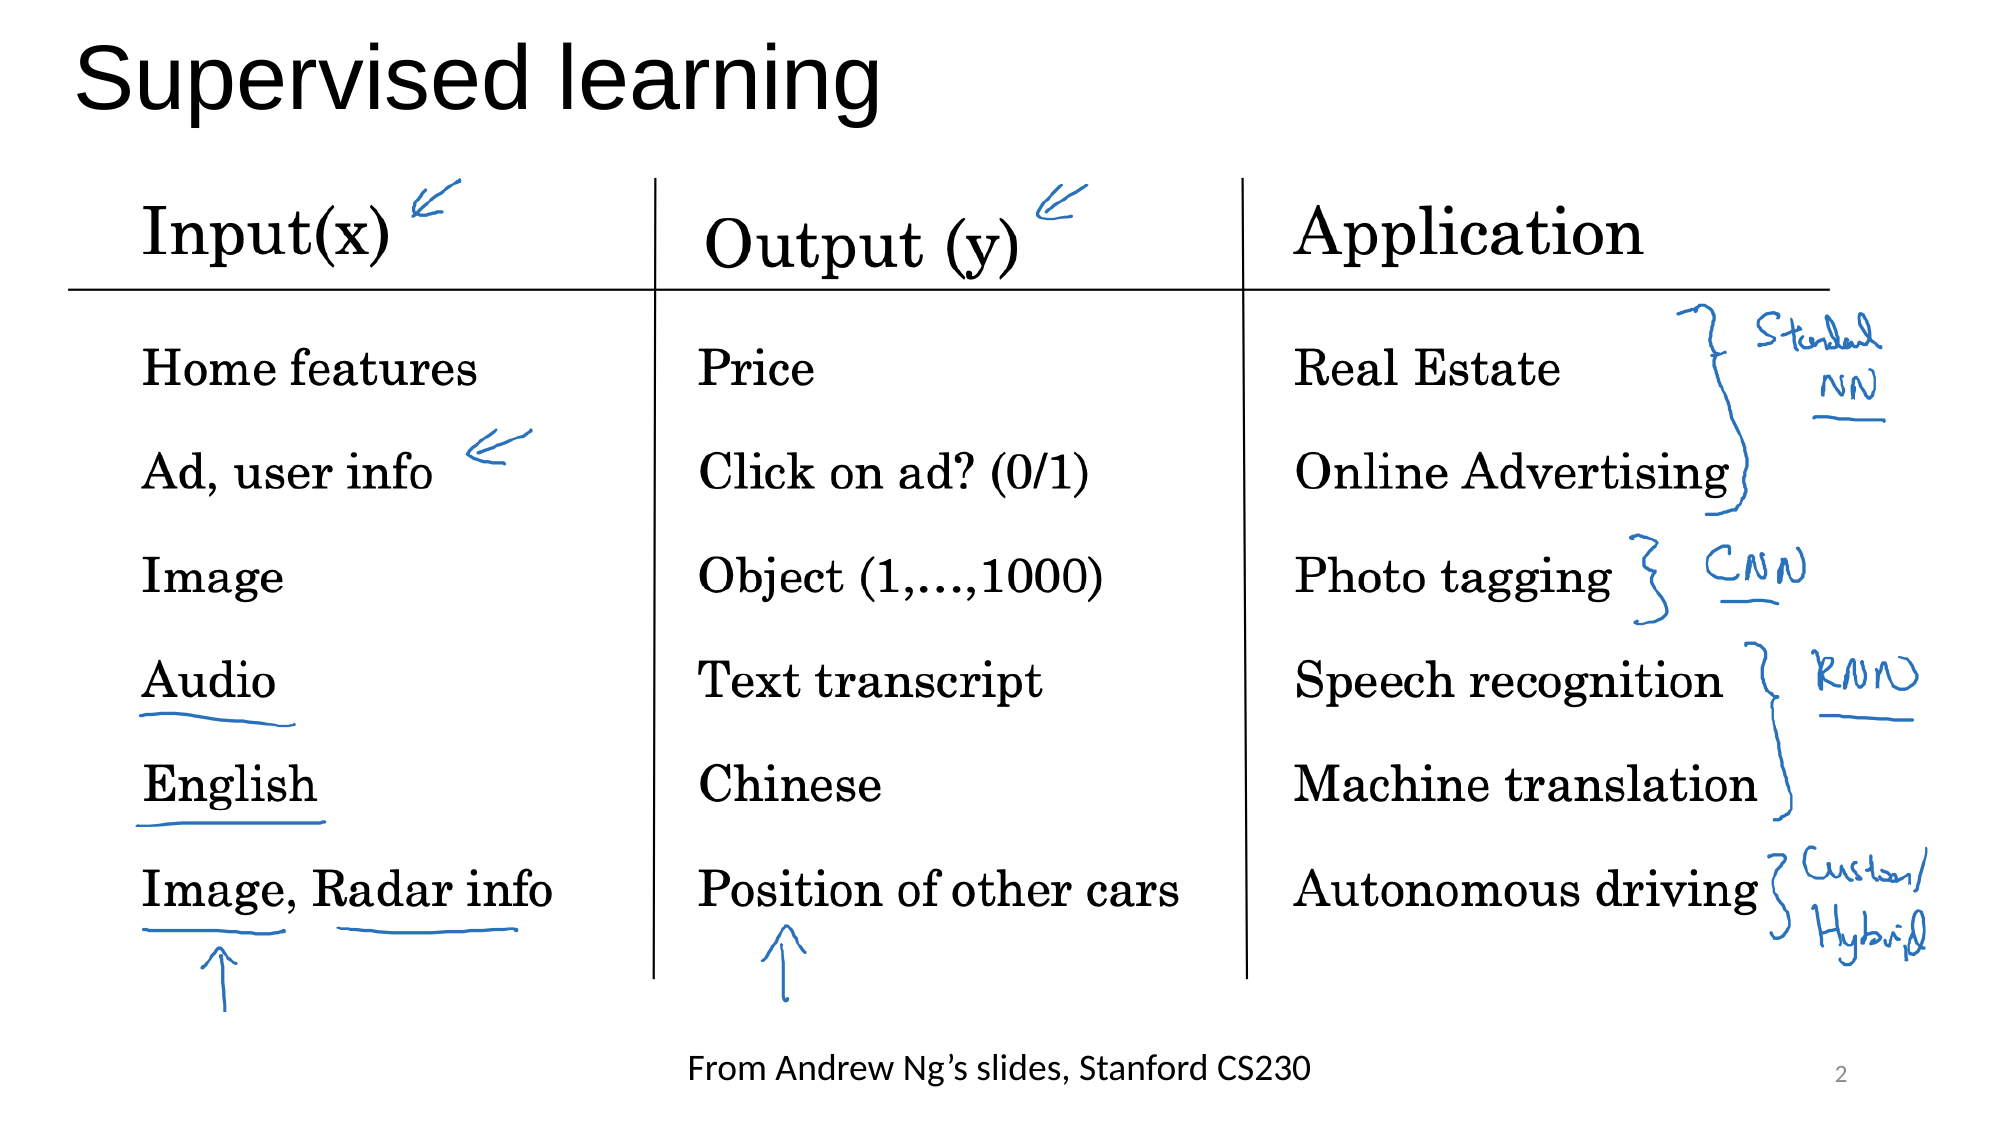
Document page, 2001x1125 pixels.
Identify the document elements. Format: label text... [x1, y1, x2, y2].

text_box From Andrew Ng’s slides, Stanford CS230 [672, 1035, 1327, 1096]
title Supervised learning [58, 0, 1784, 168]
slide_number 2 [1412, 1042, 1863, 1103]
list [58, 168, 1942, 1012]
